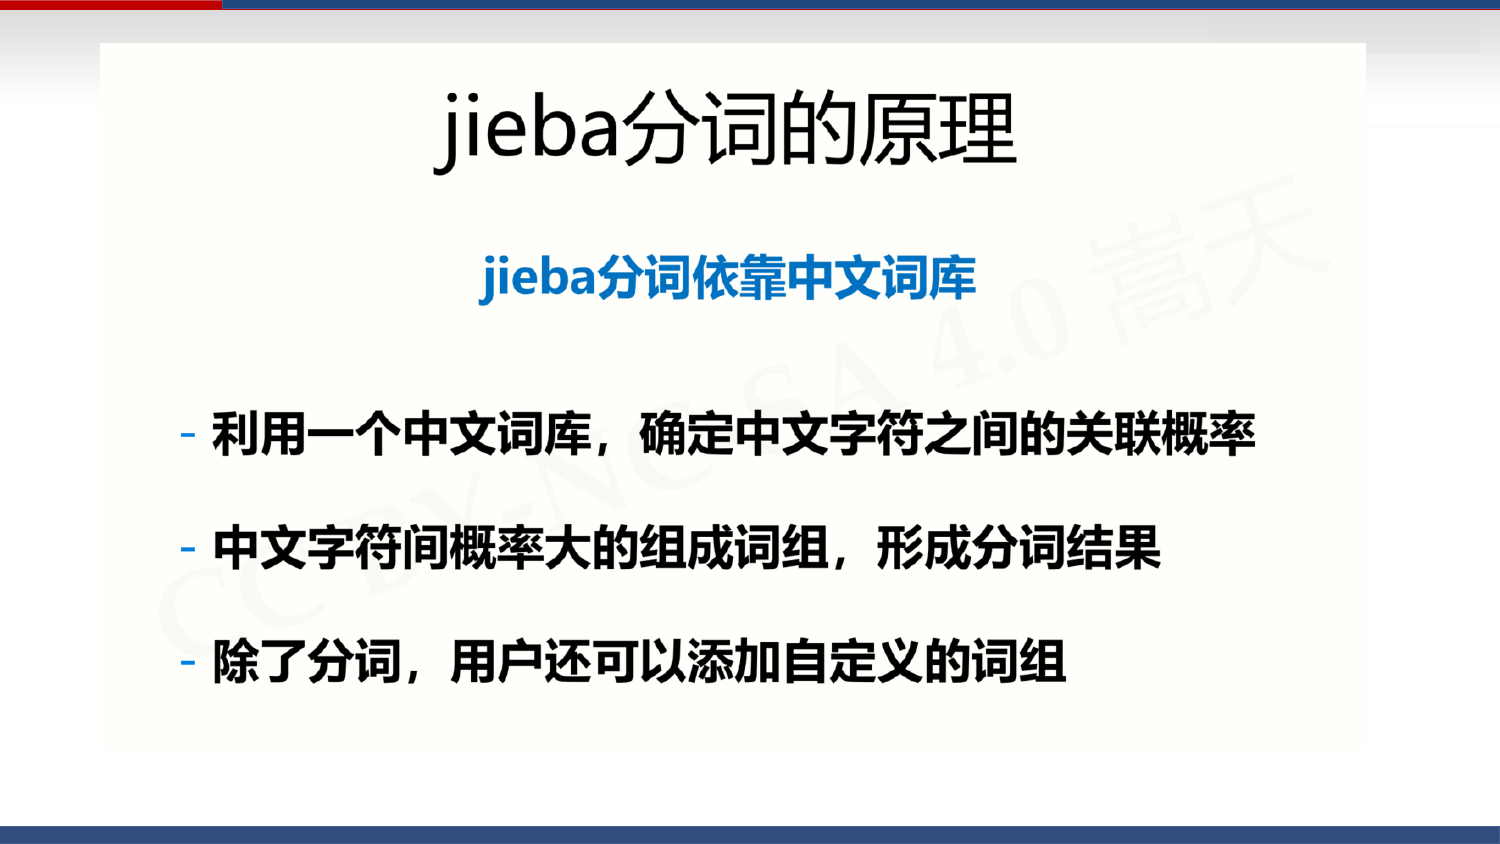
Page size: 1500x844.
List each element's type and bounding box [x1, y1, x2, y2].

picture [0, 10, 1500, 749]
